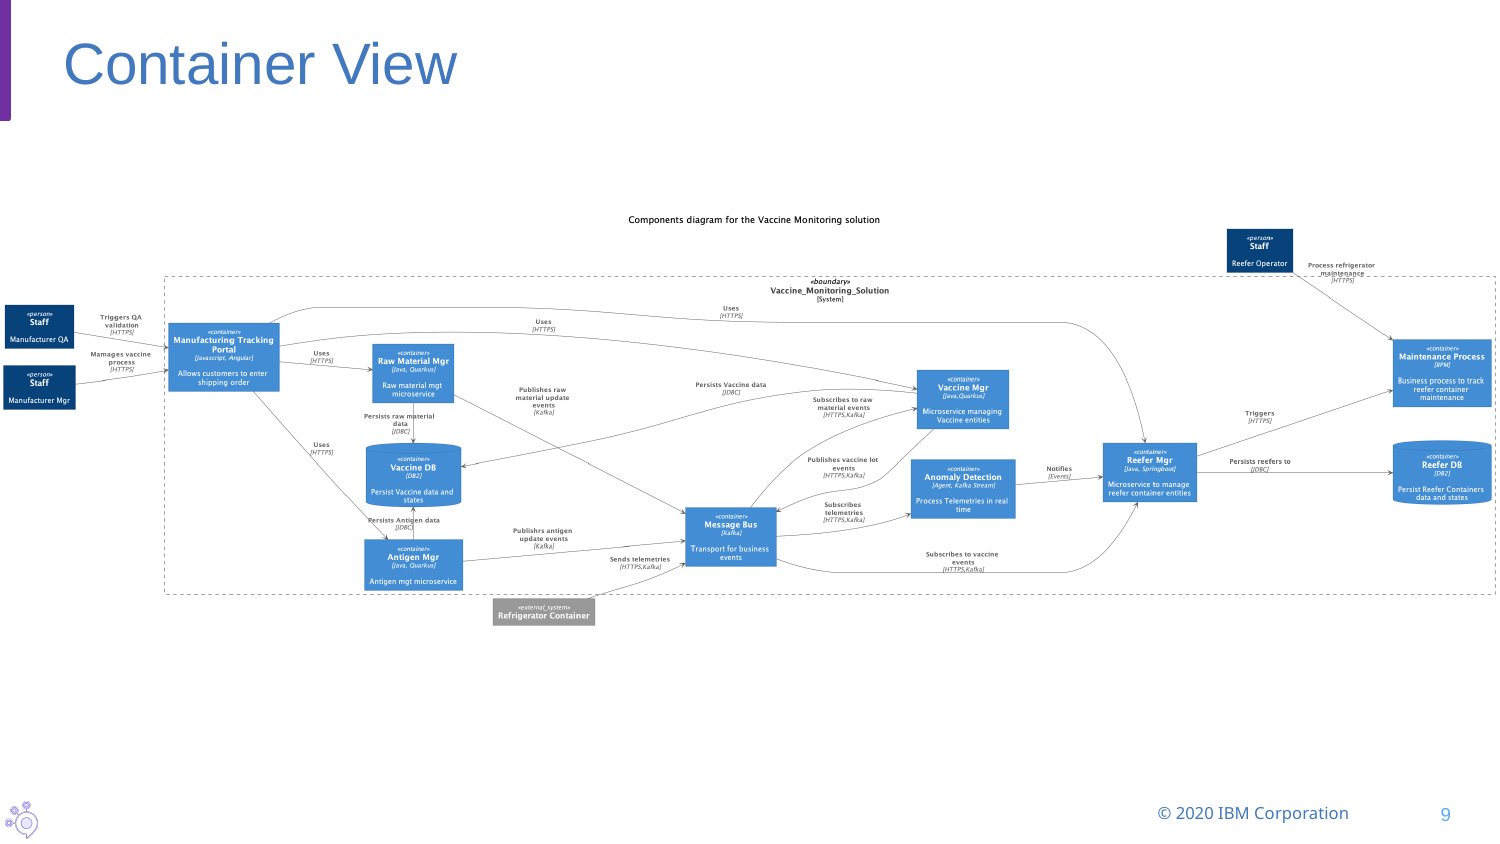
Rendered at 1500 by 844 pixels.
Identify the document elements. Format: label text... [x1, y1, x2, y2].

picture [0, 214, 1500, 630]
slide_number 9 [1400, 791, 1467, 837]
title Container View [47, 6, 1426, 116]
picture [5, 801, 38, 839]
